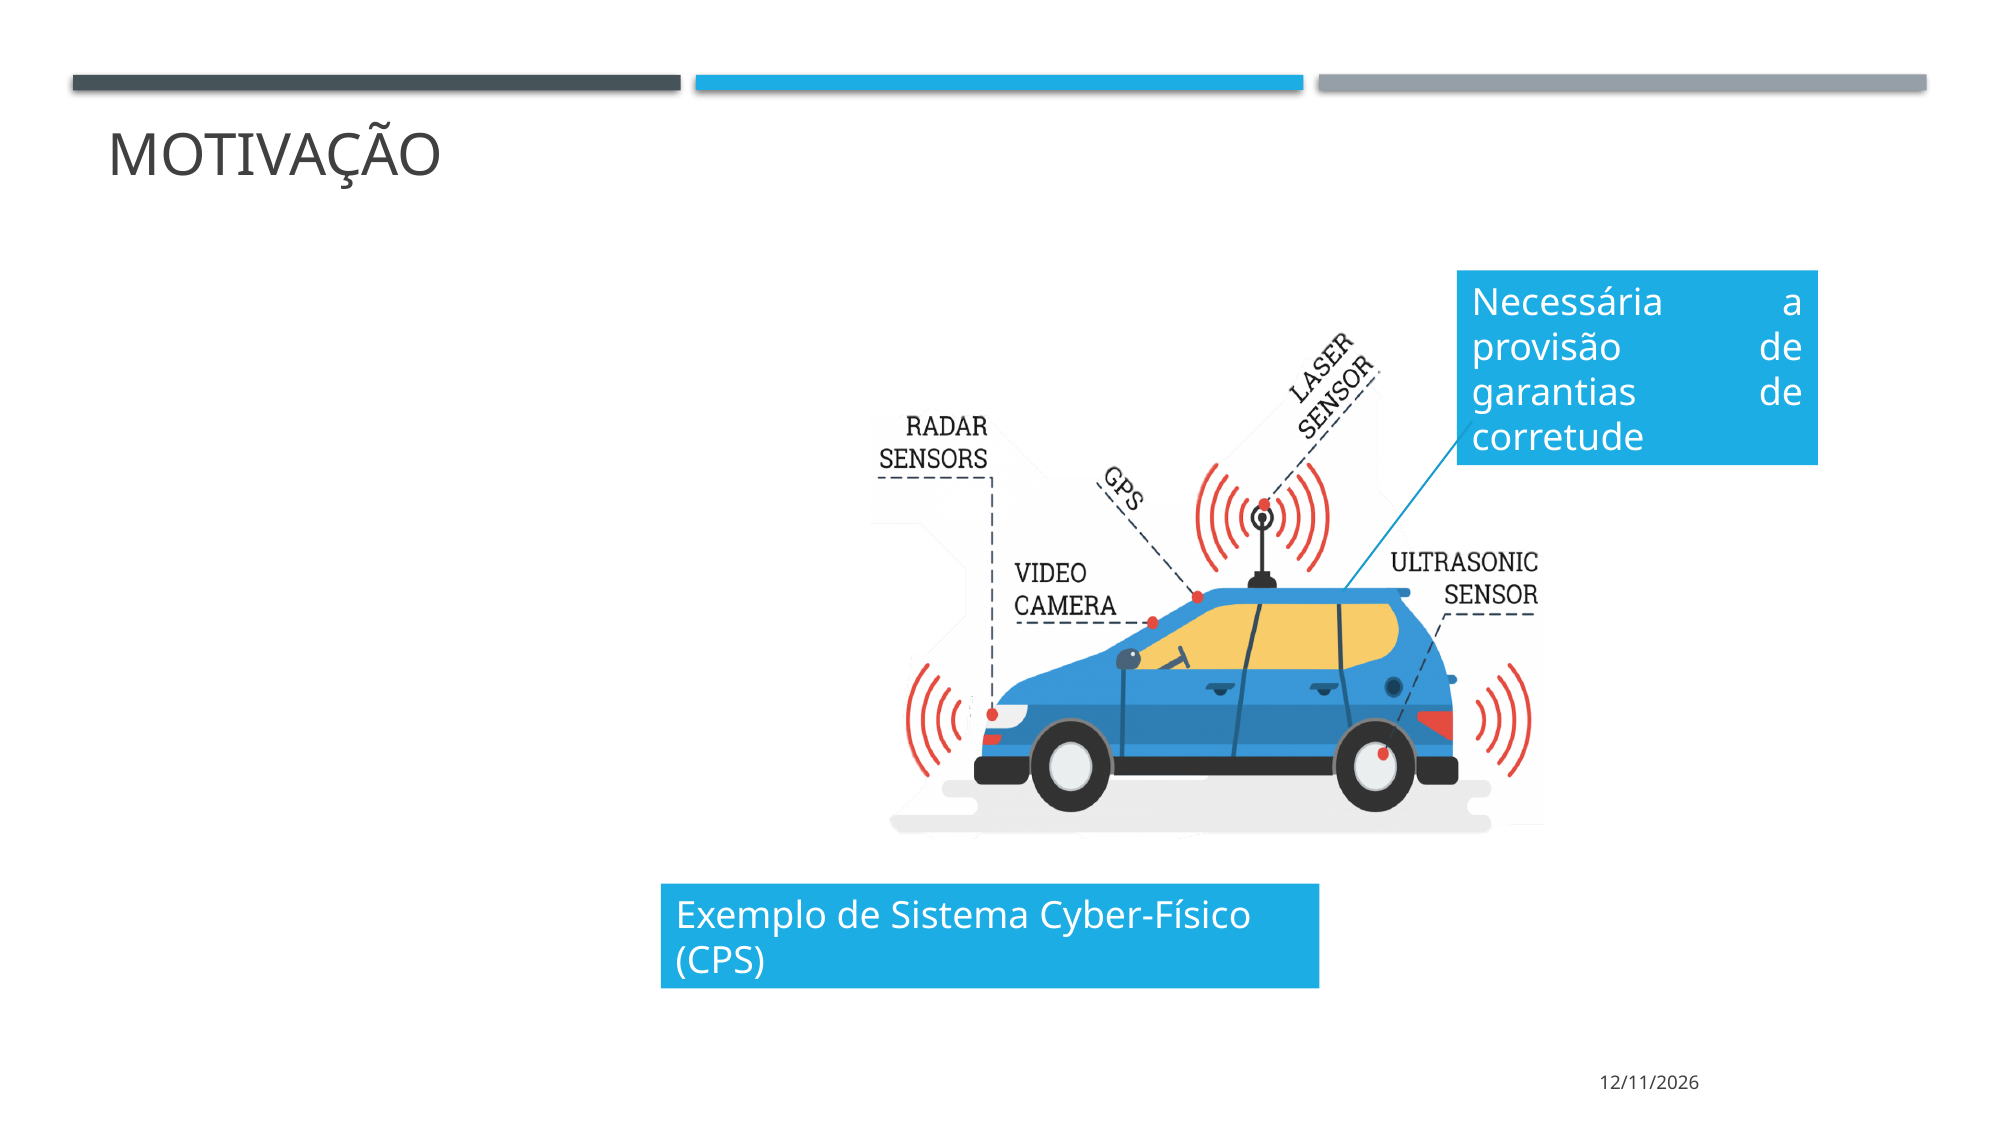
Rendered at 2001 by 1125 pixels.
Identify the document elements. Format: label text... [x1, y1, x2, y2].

text_box Exemplo de Sistema Cyber-Físico (CPS) [660, 883, 1320, 989]
text_box Motivação [92, 97, 1818, 195]
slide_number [1247, 1053, 1715, 1114]
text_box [1342, 421, 1473, 593]
picture [868, 322, 1545, 840]
text_box Necessária a provisão de garantias de corretude [1456, 270, 1818, 466]
